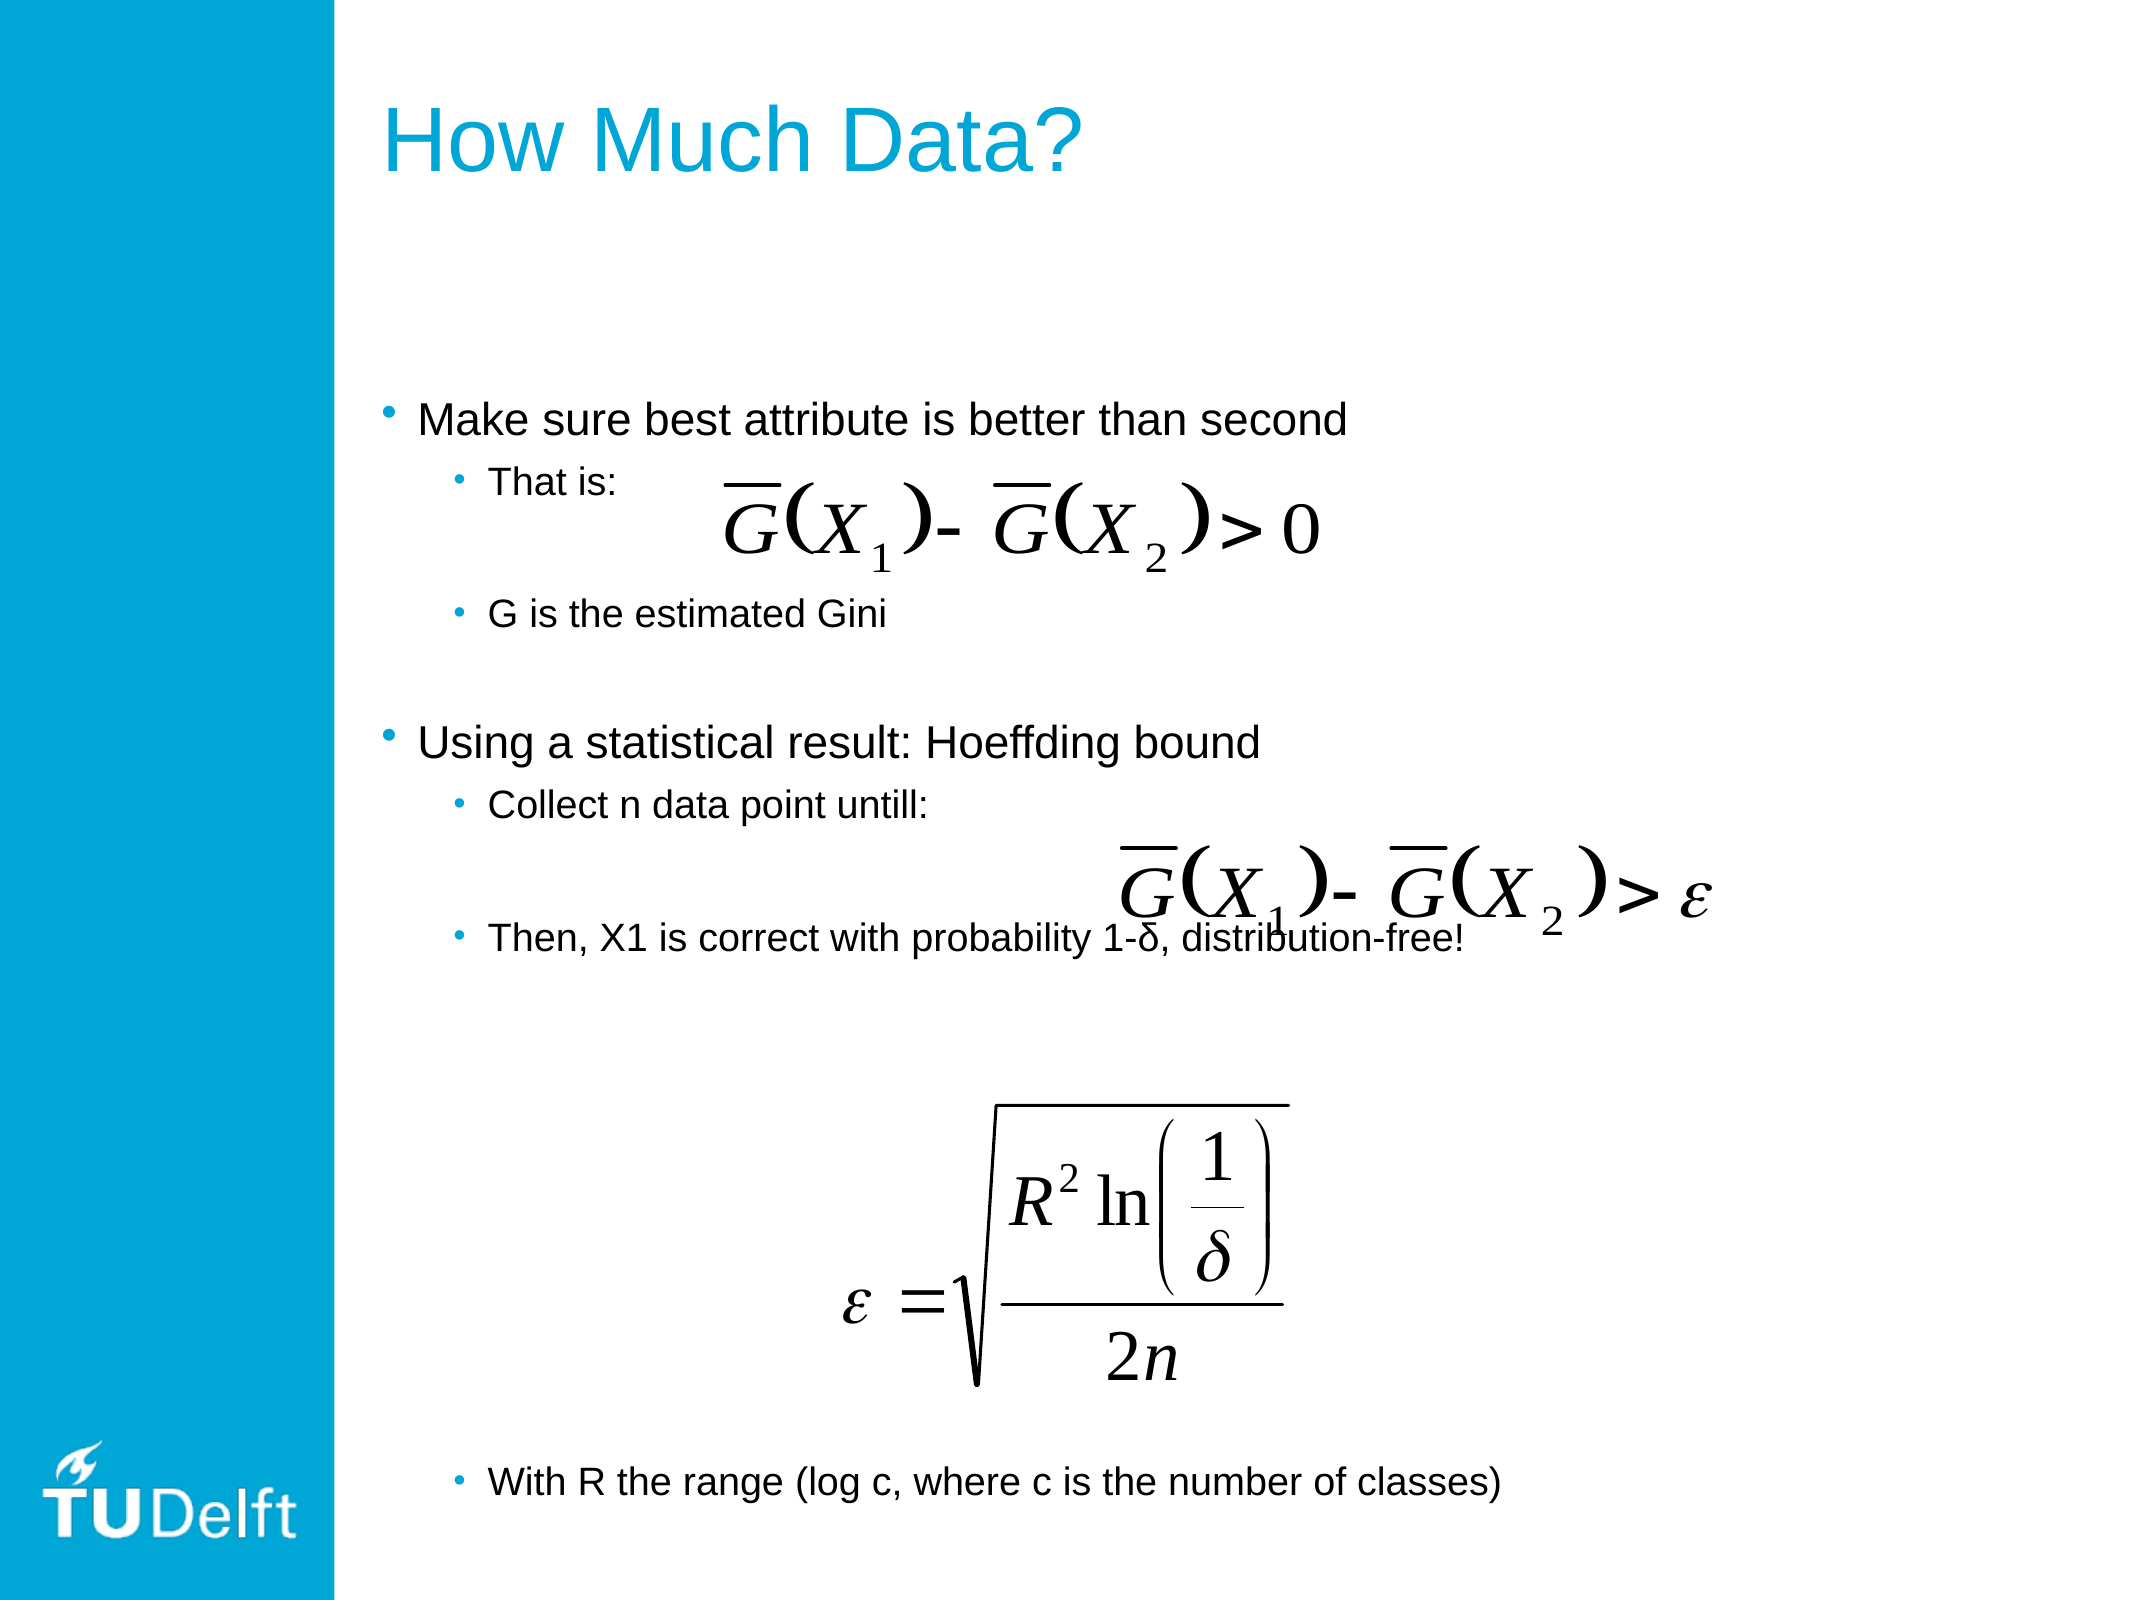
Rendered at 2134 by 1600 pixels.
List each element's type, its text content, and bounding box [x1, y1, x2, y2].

table_header Admitted [704, 471, 1341, 600]
table_header Admitted [1100, 834, 1739, 964]
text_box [829, 1086, 1304, 1403]
list Make sure best attribute is better than second That is: G is the estimated Gini Using a statistical result: Hoeffding bound Collect n data point untill: Then, X1 is correct with probability 1-δ, distribution-free! With R the range (log c, where c is the number of classes) [381, 386, 2024, 1509]
title How Much Data? [381, 79, 2024, 328]
table_header Admitted [822, 1090, 1310, 1417]
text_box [711, 467, 1335, 585]
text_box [1107, 830, 1732, 948]
